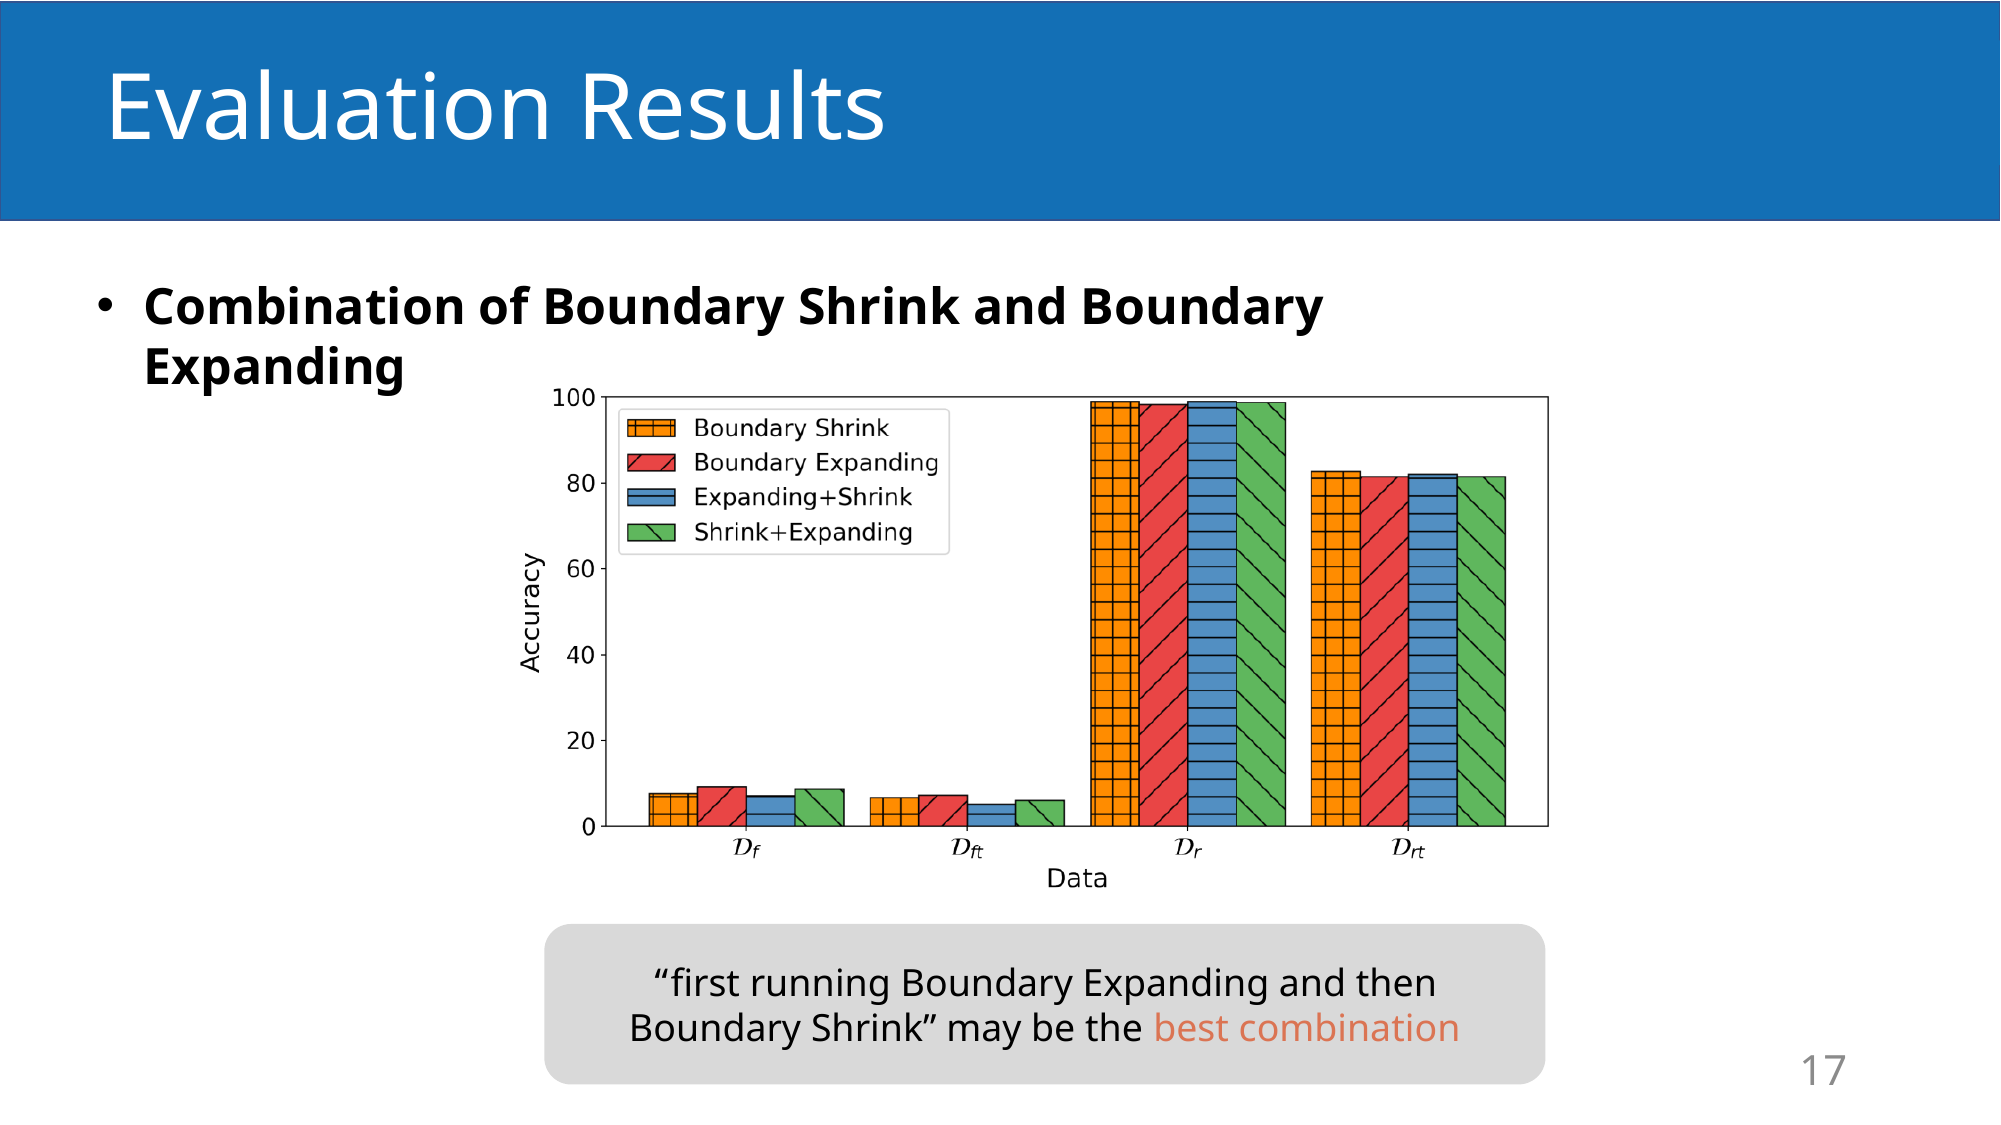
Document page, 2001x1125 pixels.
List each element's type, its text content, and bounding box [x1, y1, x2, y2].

slide_number 17 [1412, 1042, 1863, 1103]
text_box “﻿first running Boundary Expanding and then Boundary Shrink” may be the best combination [543, 922, 1547, 1086]
picture [512, 353, 1578, 904]
text_box Evaluation Results [89, 40, 2000, 166]
text_box [0, 1, 2000, 221]
text_box ﻿Combination of Boundary Shrink and Boundary Expanding [81, 266, 1567, 402]
